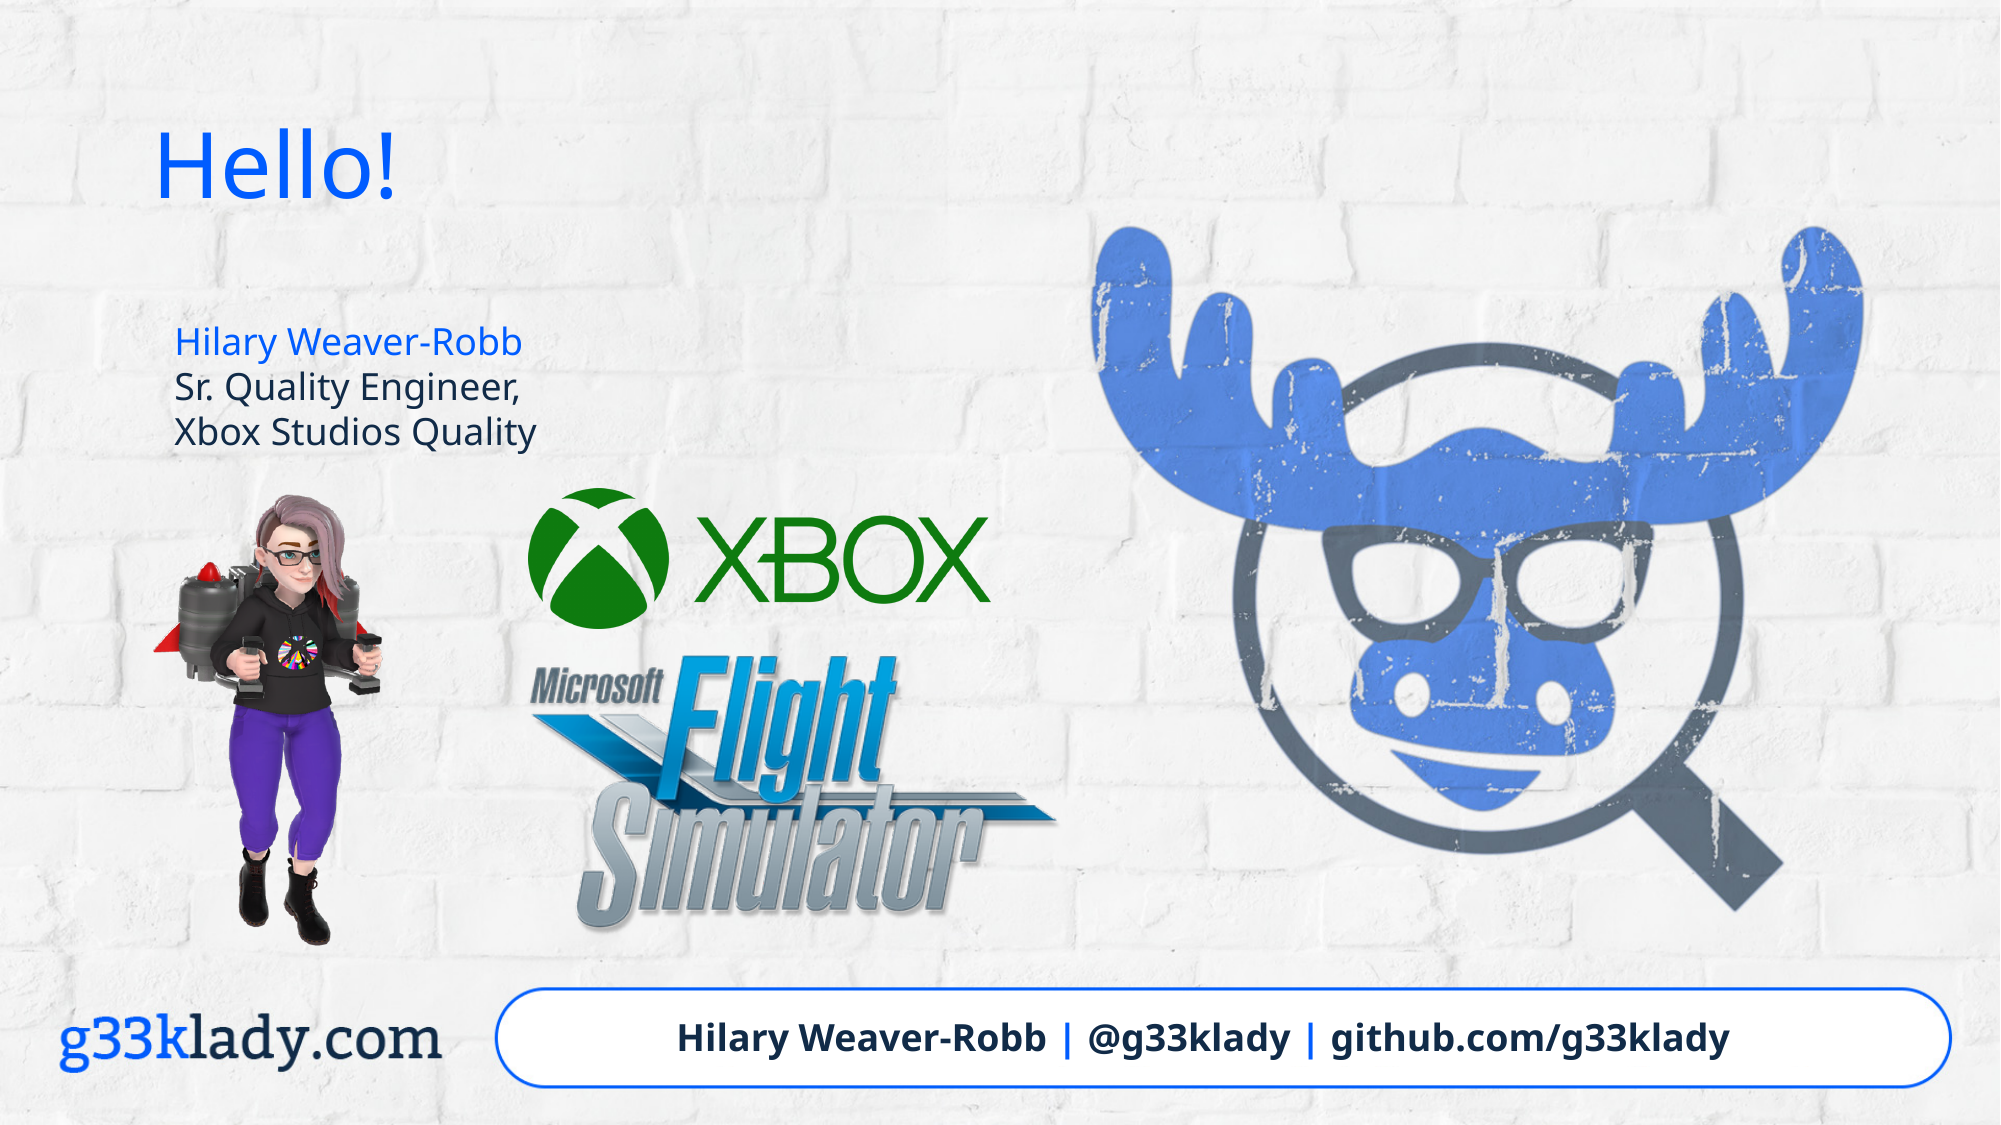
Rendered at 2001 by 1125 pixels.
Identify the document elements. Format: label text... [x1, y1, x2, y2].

title Hello! [137, 59, 1863, 278]
picture [0, 0, 2000, 1125]
text_box Hilary Weaver-Robb Sr. Quality Engineer, Xbox Studios Quality [159, 310, 604, 461]
